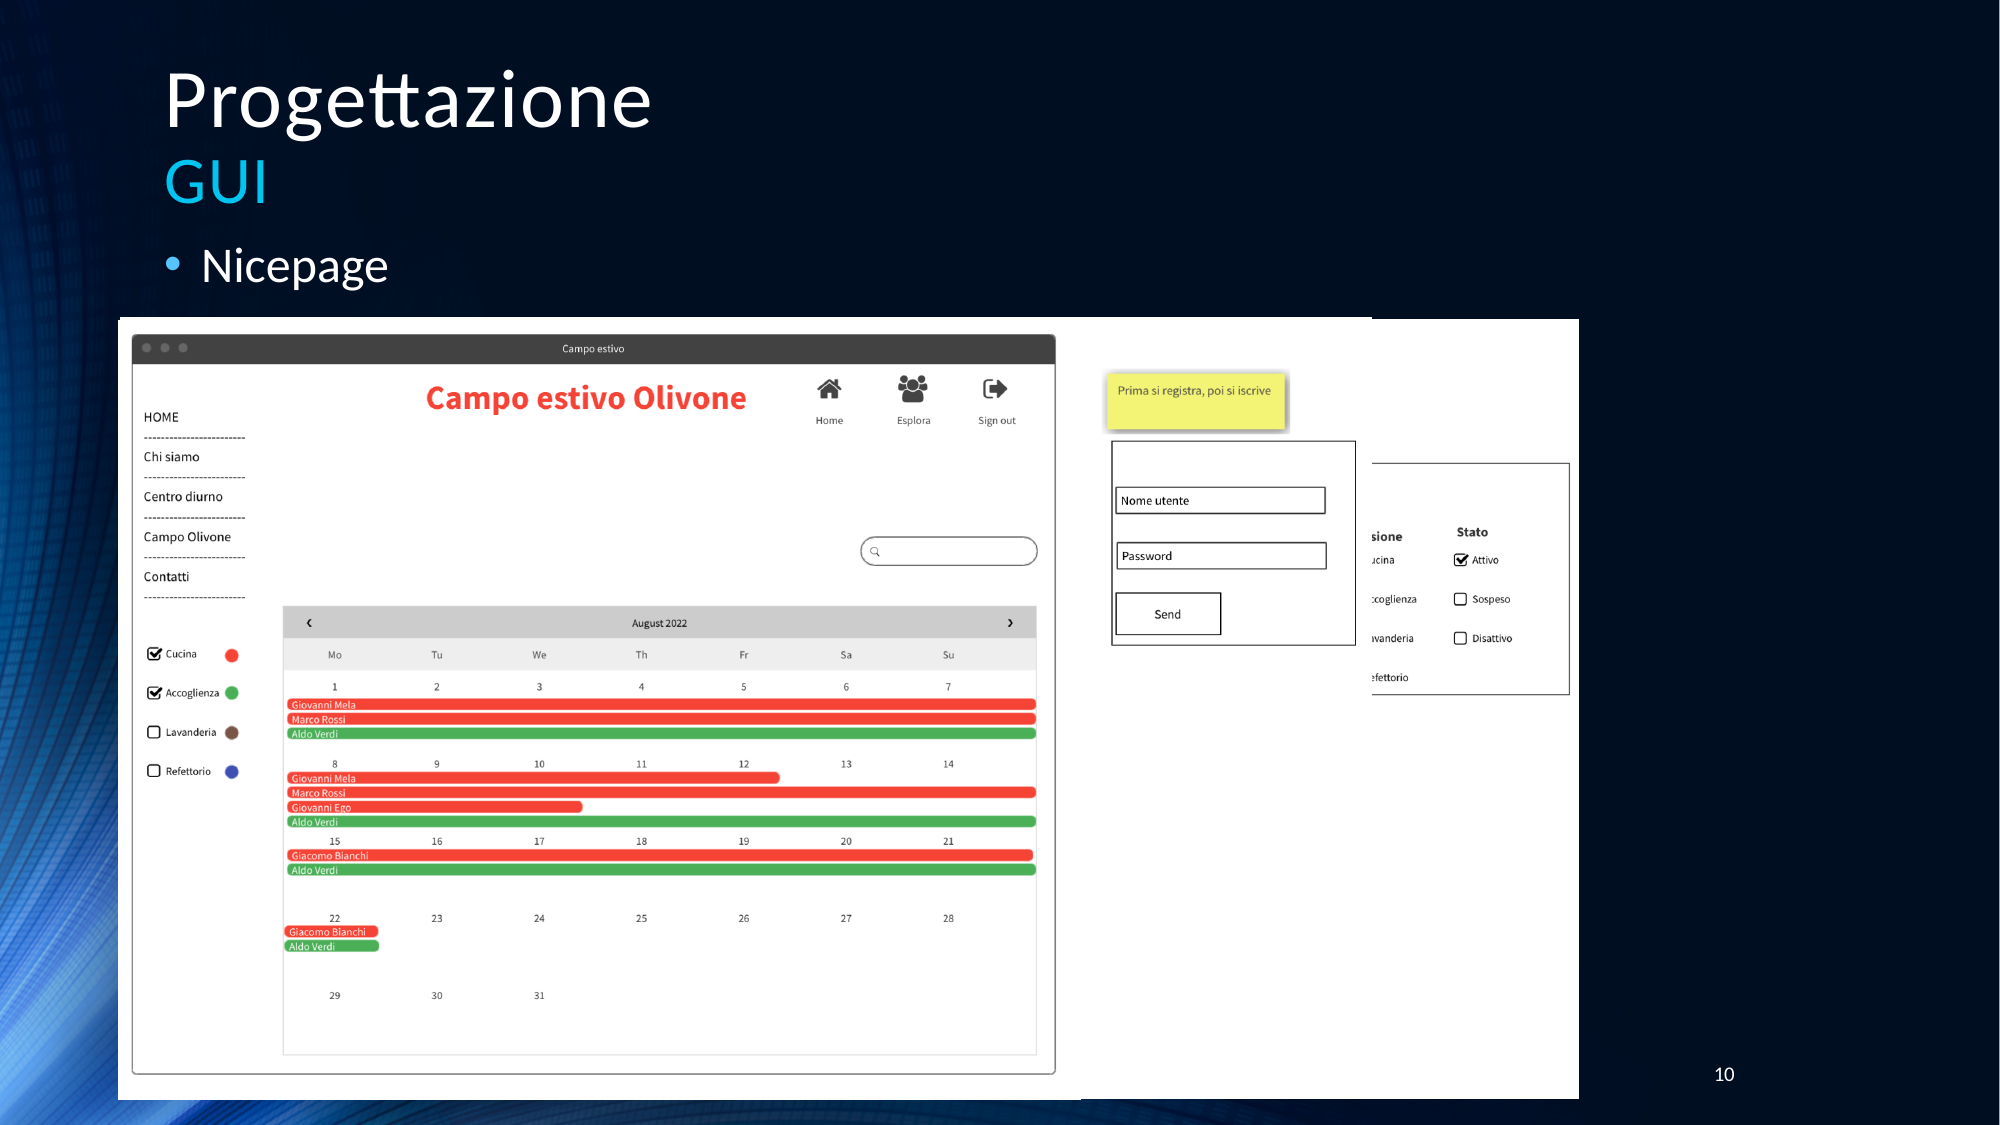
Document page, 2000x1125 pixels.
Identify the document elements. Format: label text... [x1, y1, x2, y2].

slide_number 10 [1612, 1050, 1750, 1096]
list Nicepage [149, 231, 776, 317]
picture [0, 0, 2000, 1125]
title Progettazione GUI [149, 0, 1650, 225]
